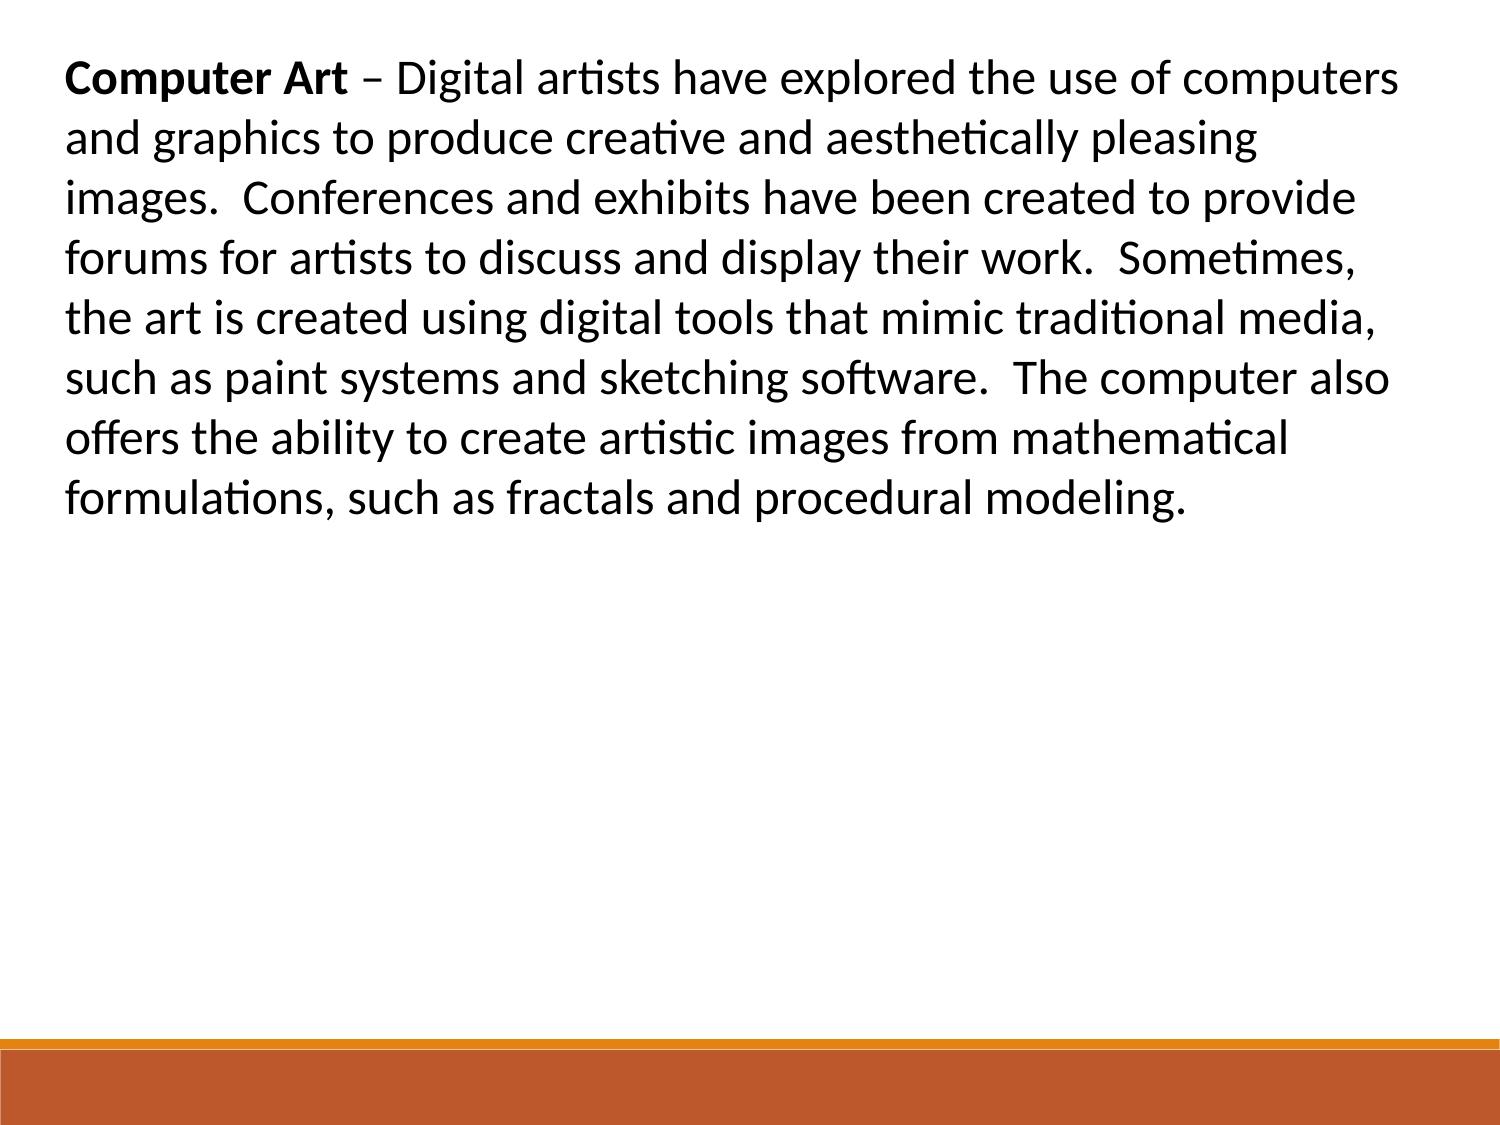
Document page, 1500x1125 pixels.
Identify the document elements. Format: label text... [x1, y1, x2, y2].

text_box Computer Art – Digital artists have explored the use of computers and graphics to produce creative and aesthetically pleasing images. Conferences and exhibits have been created to provide forums for artists to discuss and display their work. Sometimes, the art is created using digital tools that mimic traditional media, such as paint systems and sketching software. The computer also offers the ability to create artistic images from mathematical formulations, such as fractals and procedural modeling. [50, 37, 1450, 533]
